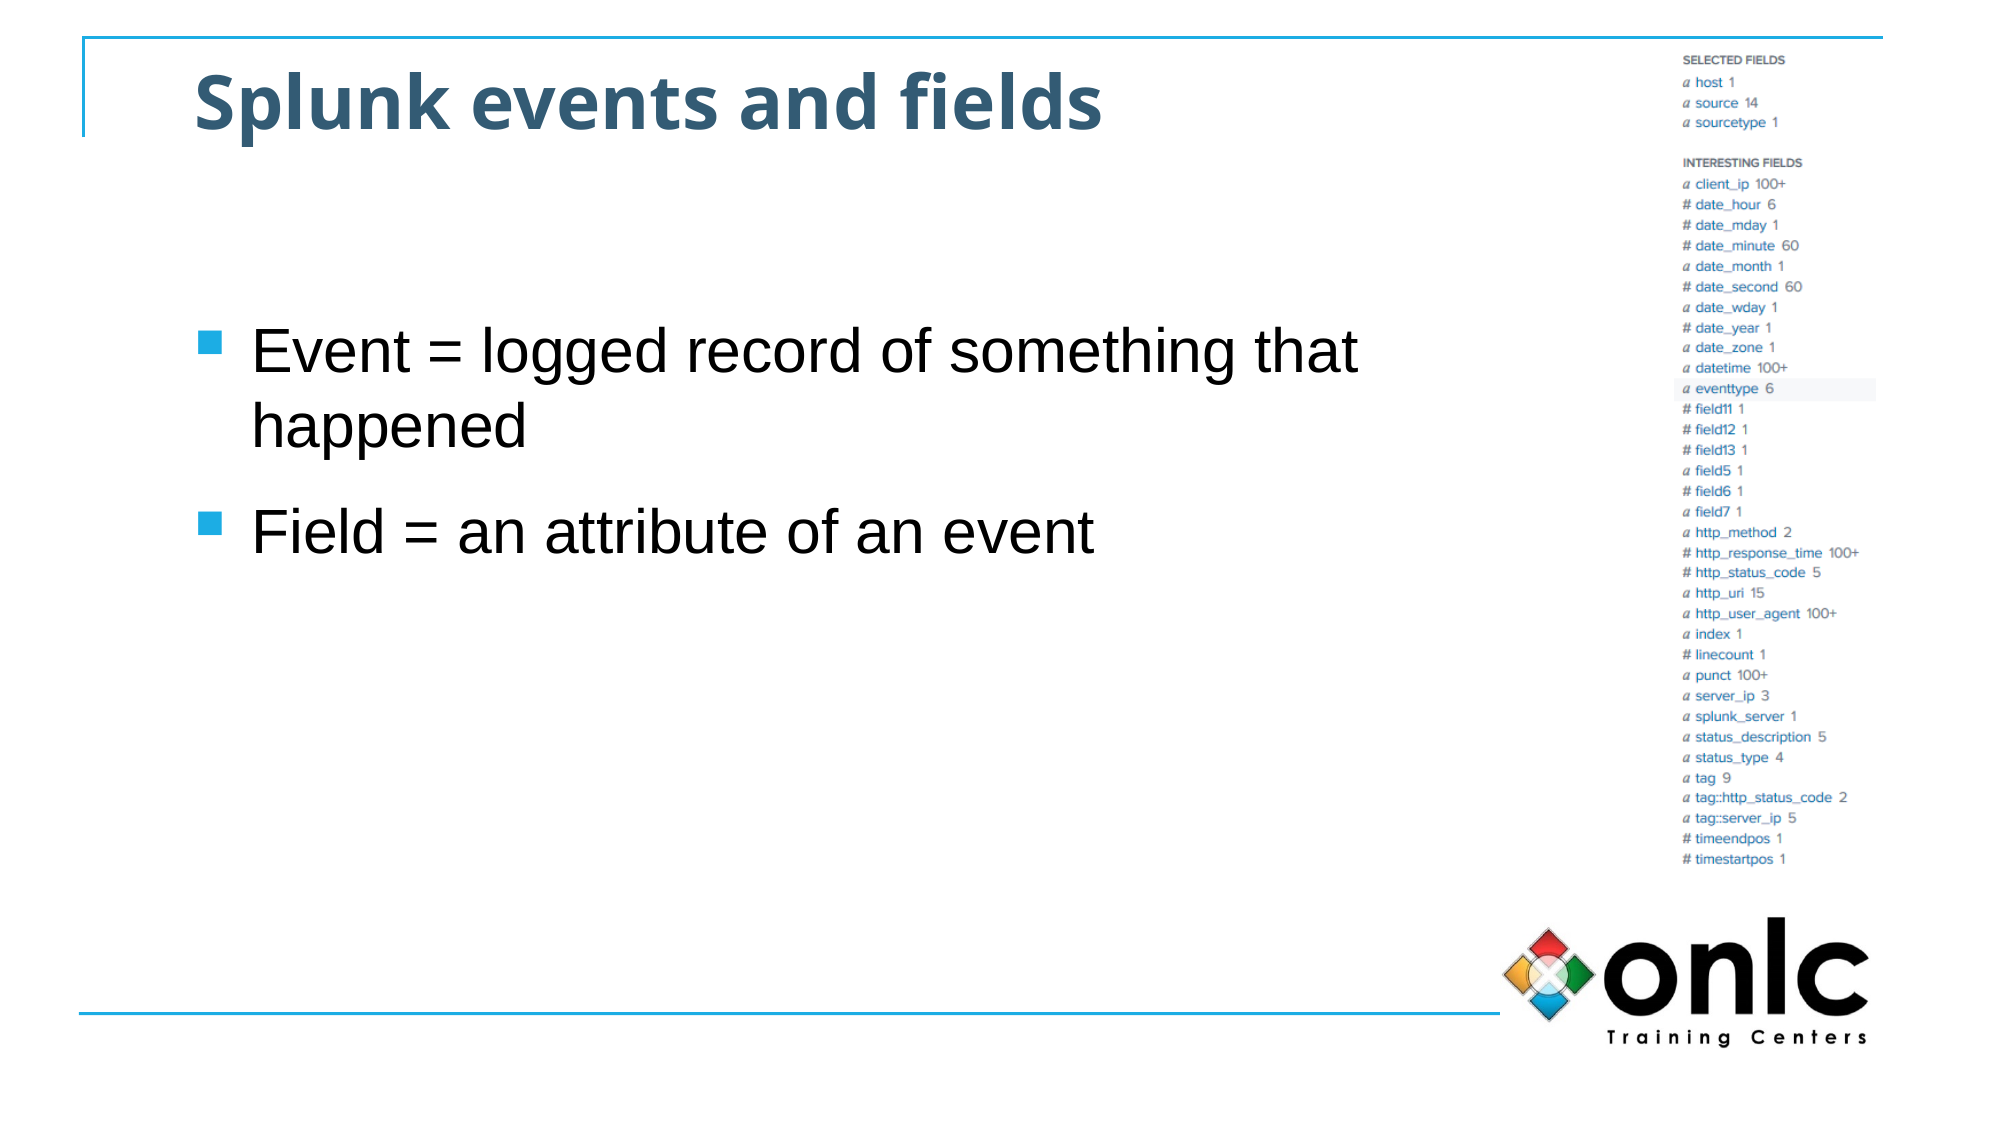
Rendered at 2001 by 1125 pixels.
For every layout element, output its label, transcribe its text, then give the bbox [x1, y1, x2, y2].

picture [1500, 912, 1875, 1059]
picture [1674, 46, 1876, 873]
list Event = logged record of something that happened Field = an attribute of an event [180, 302, 1613, 963]
title Splunk events and fields [180, 47, 1672, 285]
